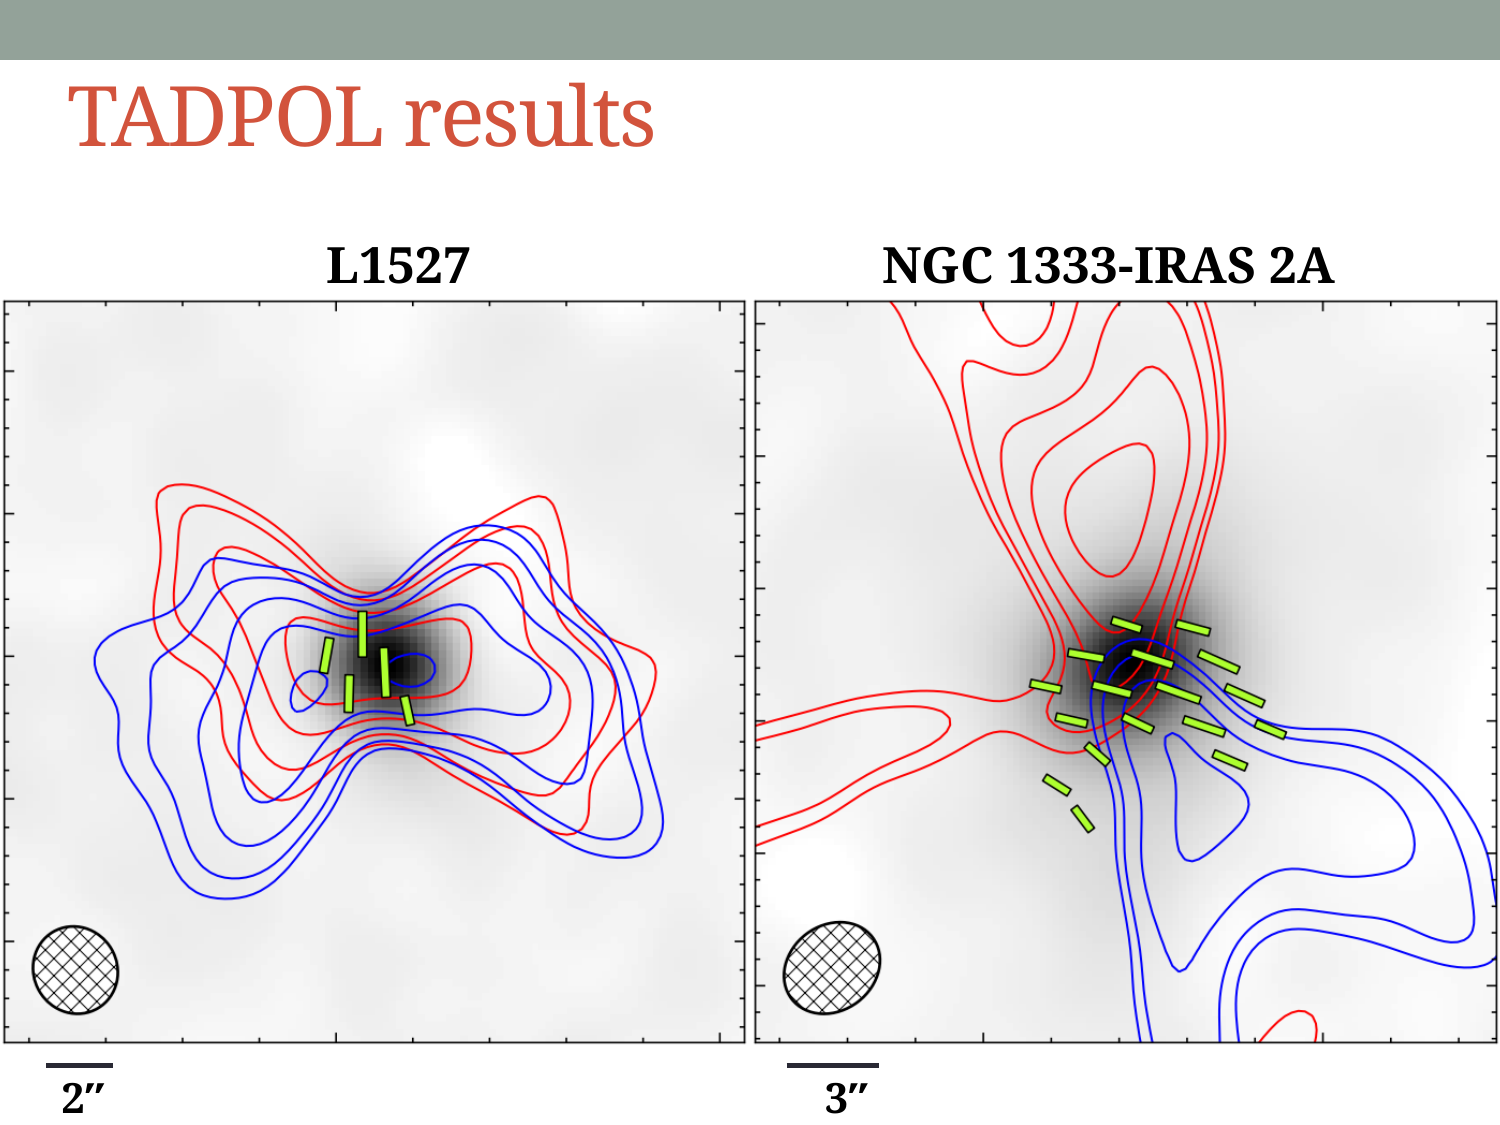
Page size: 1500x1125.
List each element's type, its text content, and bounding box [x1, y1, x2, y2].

text_box NGC 1333-IRAS 2A [866, 225, 1352, 288]
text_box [35, 1064, 132, 1125]
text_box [786, 1064, 904, 1125]
text_box L1527 [163, 225, 634, 288]
text_box TADPOL results [52, 31, 1403, 195]
picture [0, 291, 1500, 1051]
